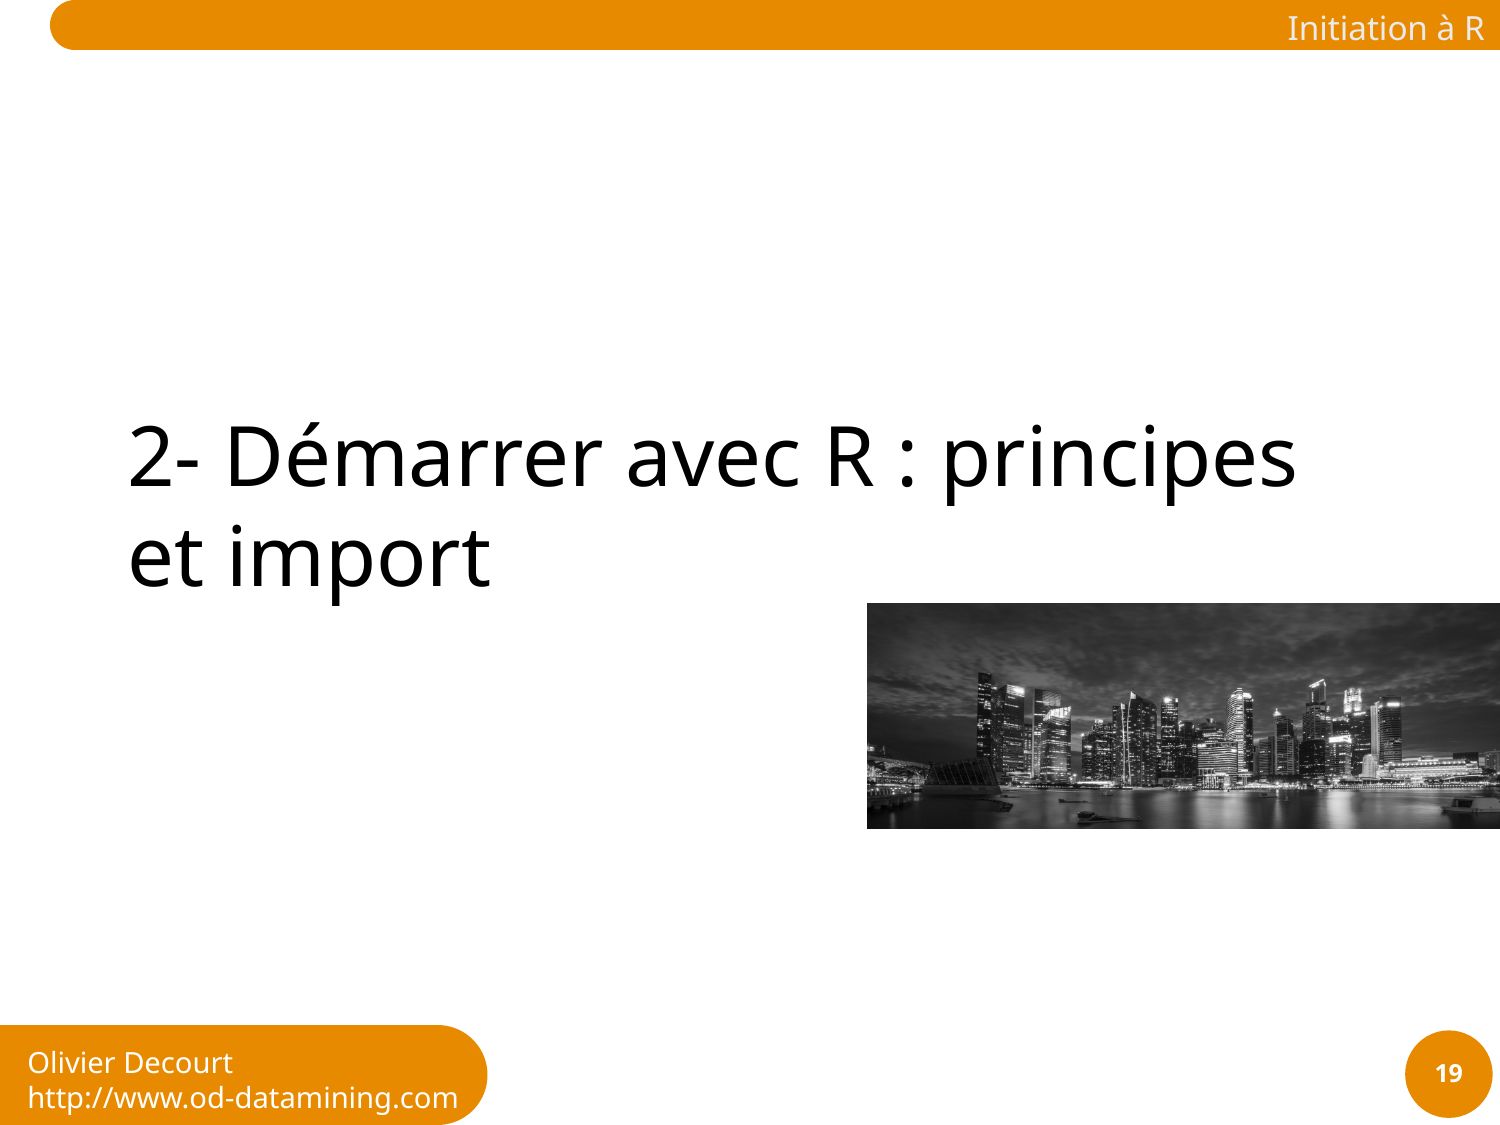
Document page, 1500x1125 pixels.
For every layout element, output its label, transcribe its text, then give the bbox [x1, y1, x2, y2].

picture [867, 603, 1500, 829]
title 2- Démarrer avec R : principes et import [112, 302, 1376, 703]
